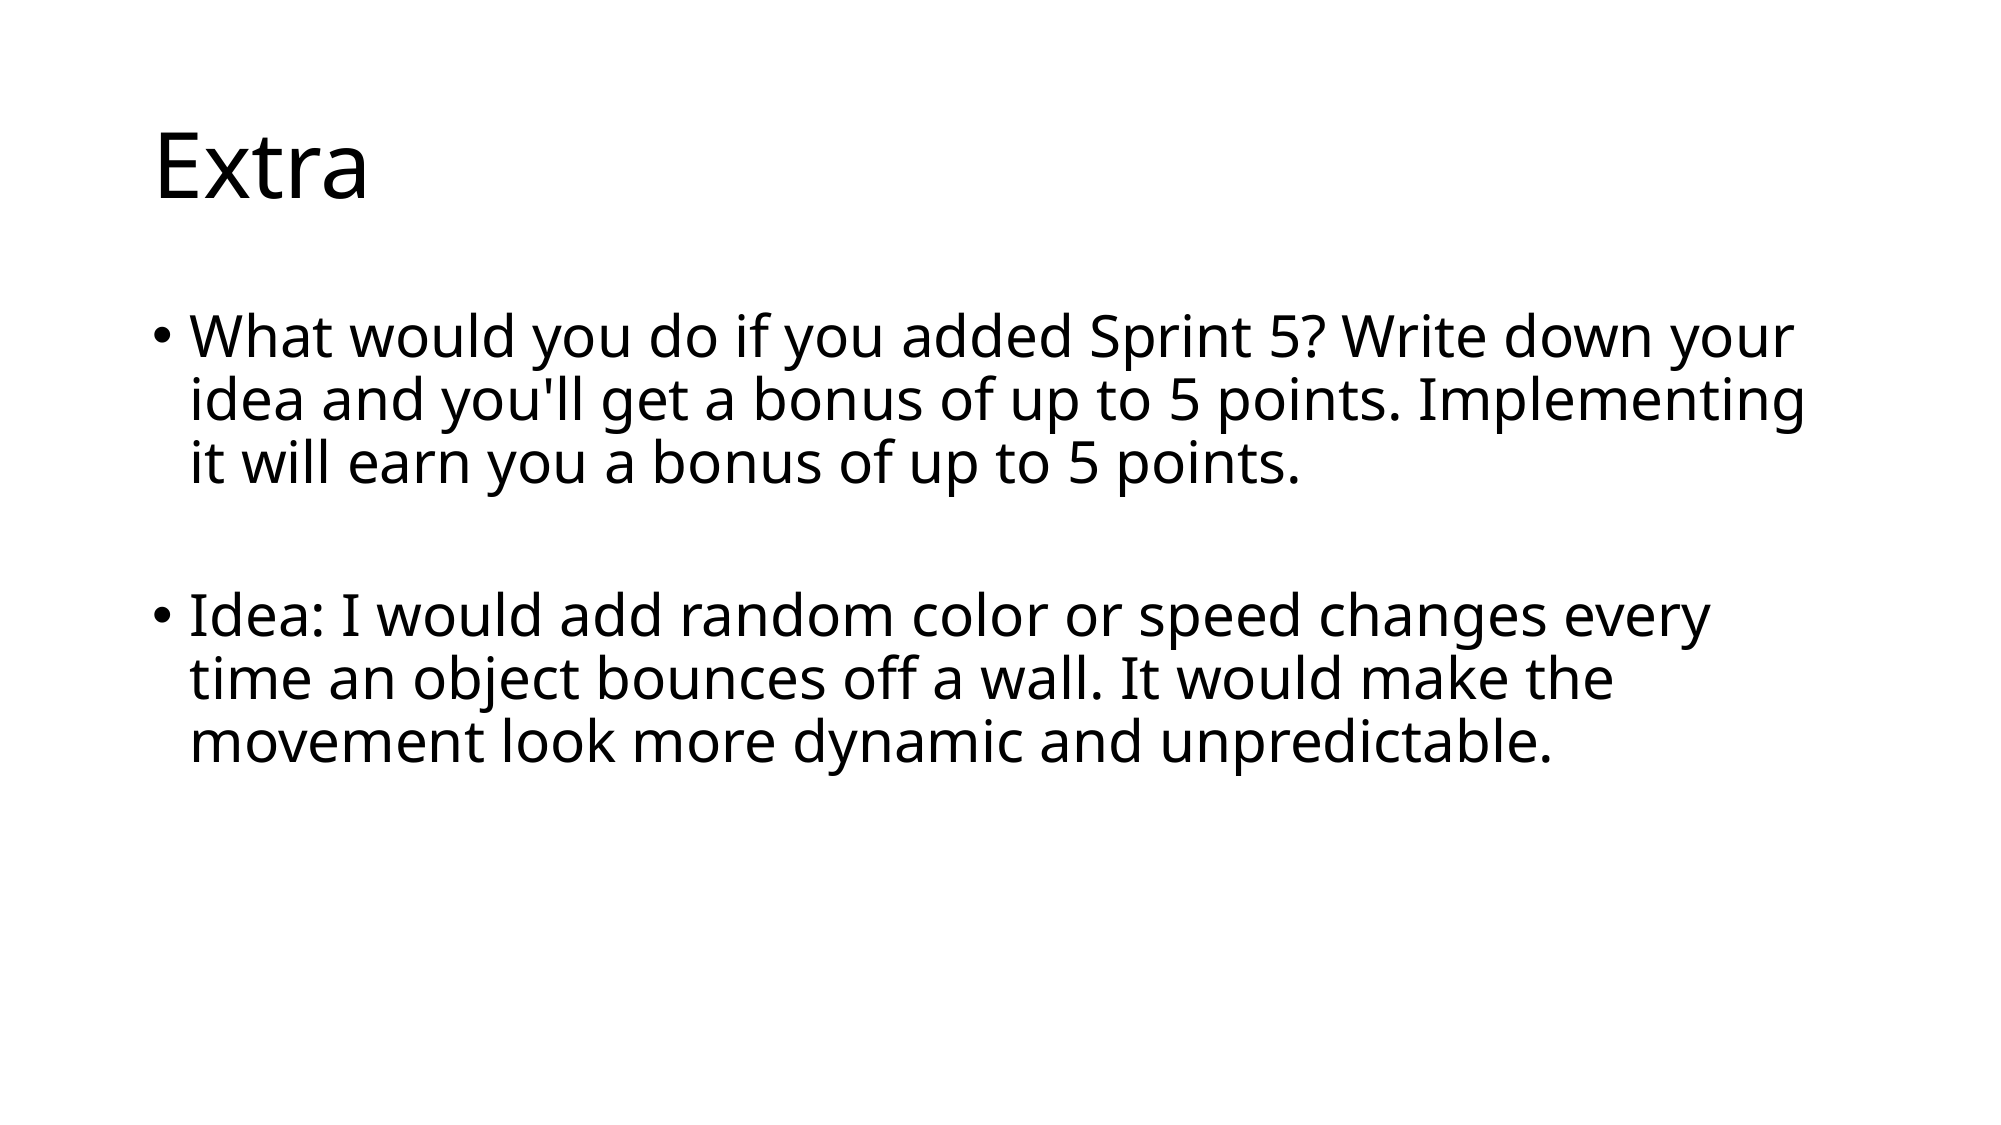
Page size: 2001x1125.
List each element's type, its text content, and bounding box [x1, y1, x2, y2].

title Extra [137, 59, 1863, 278]
list What would you do if you added Sprint 5? Write down your idea and you'll get a bonus of up to 5 points. Implementing it will earn you a bonus of up to 5 points. Idea: I would add random color or speed changes every time an object bounces off a wall. It would make the movement look more dynamic and unpredictable. [137, 299, 1863, 1014]
